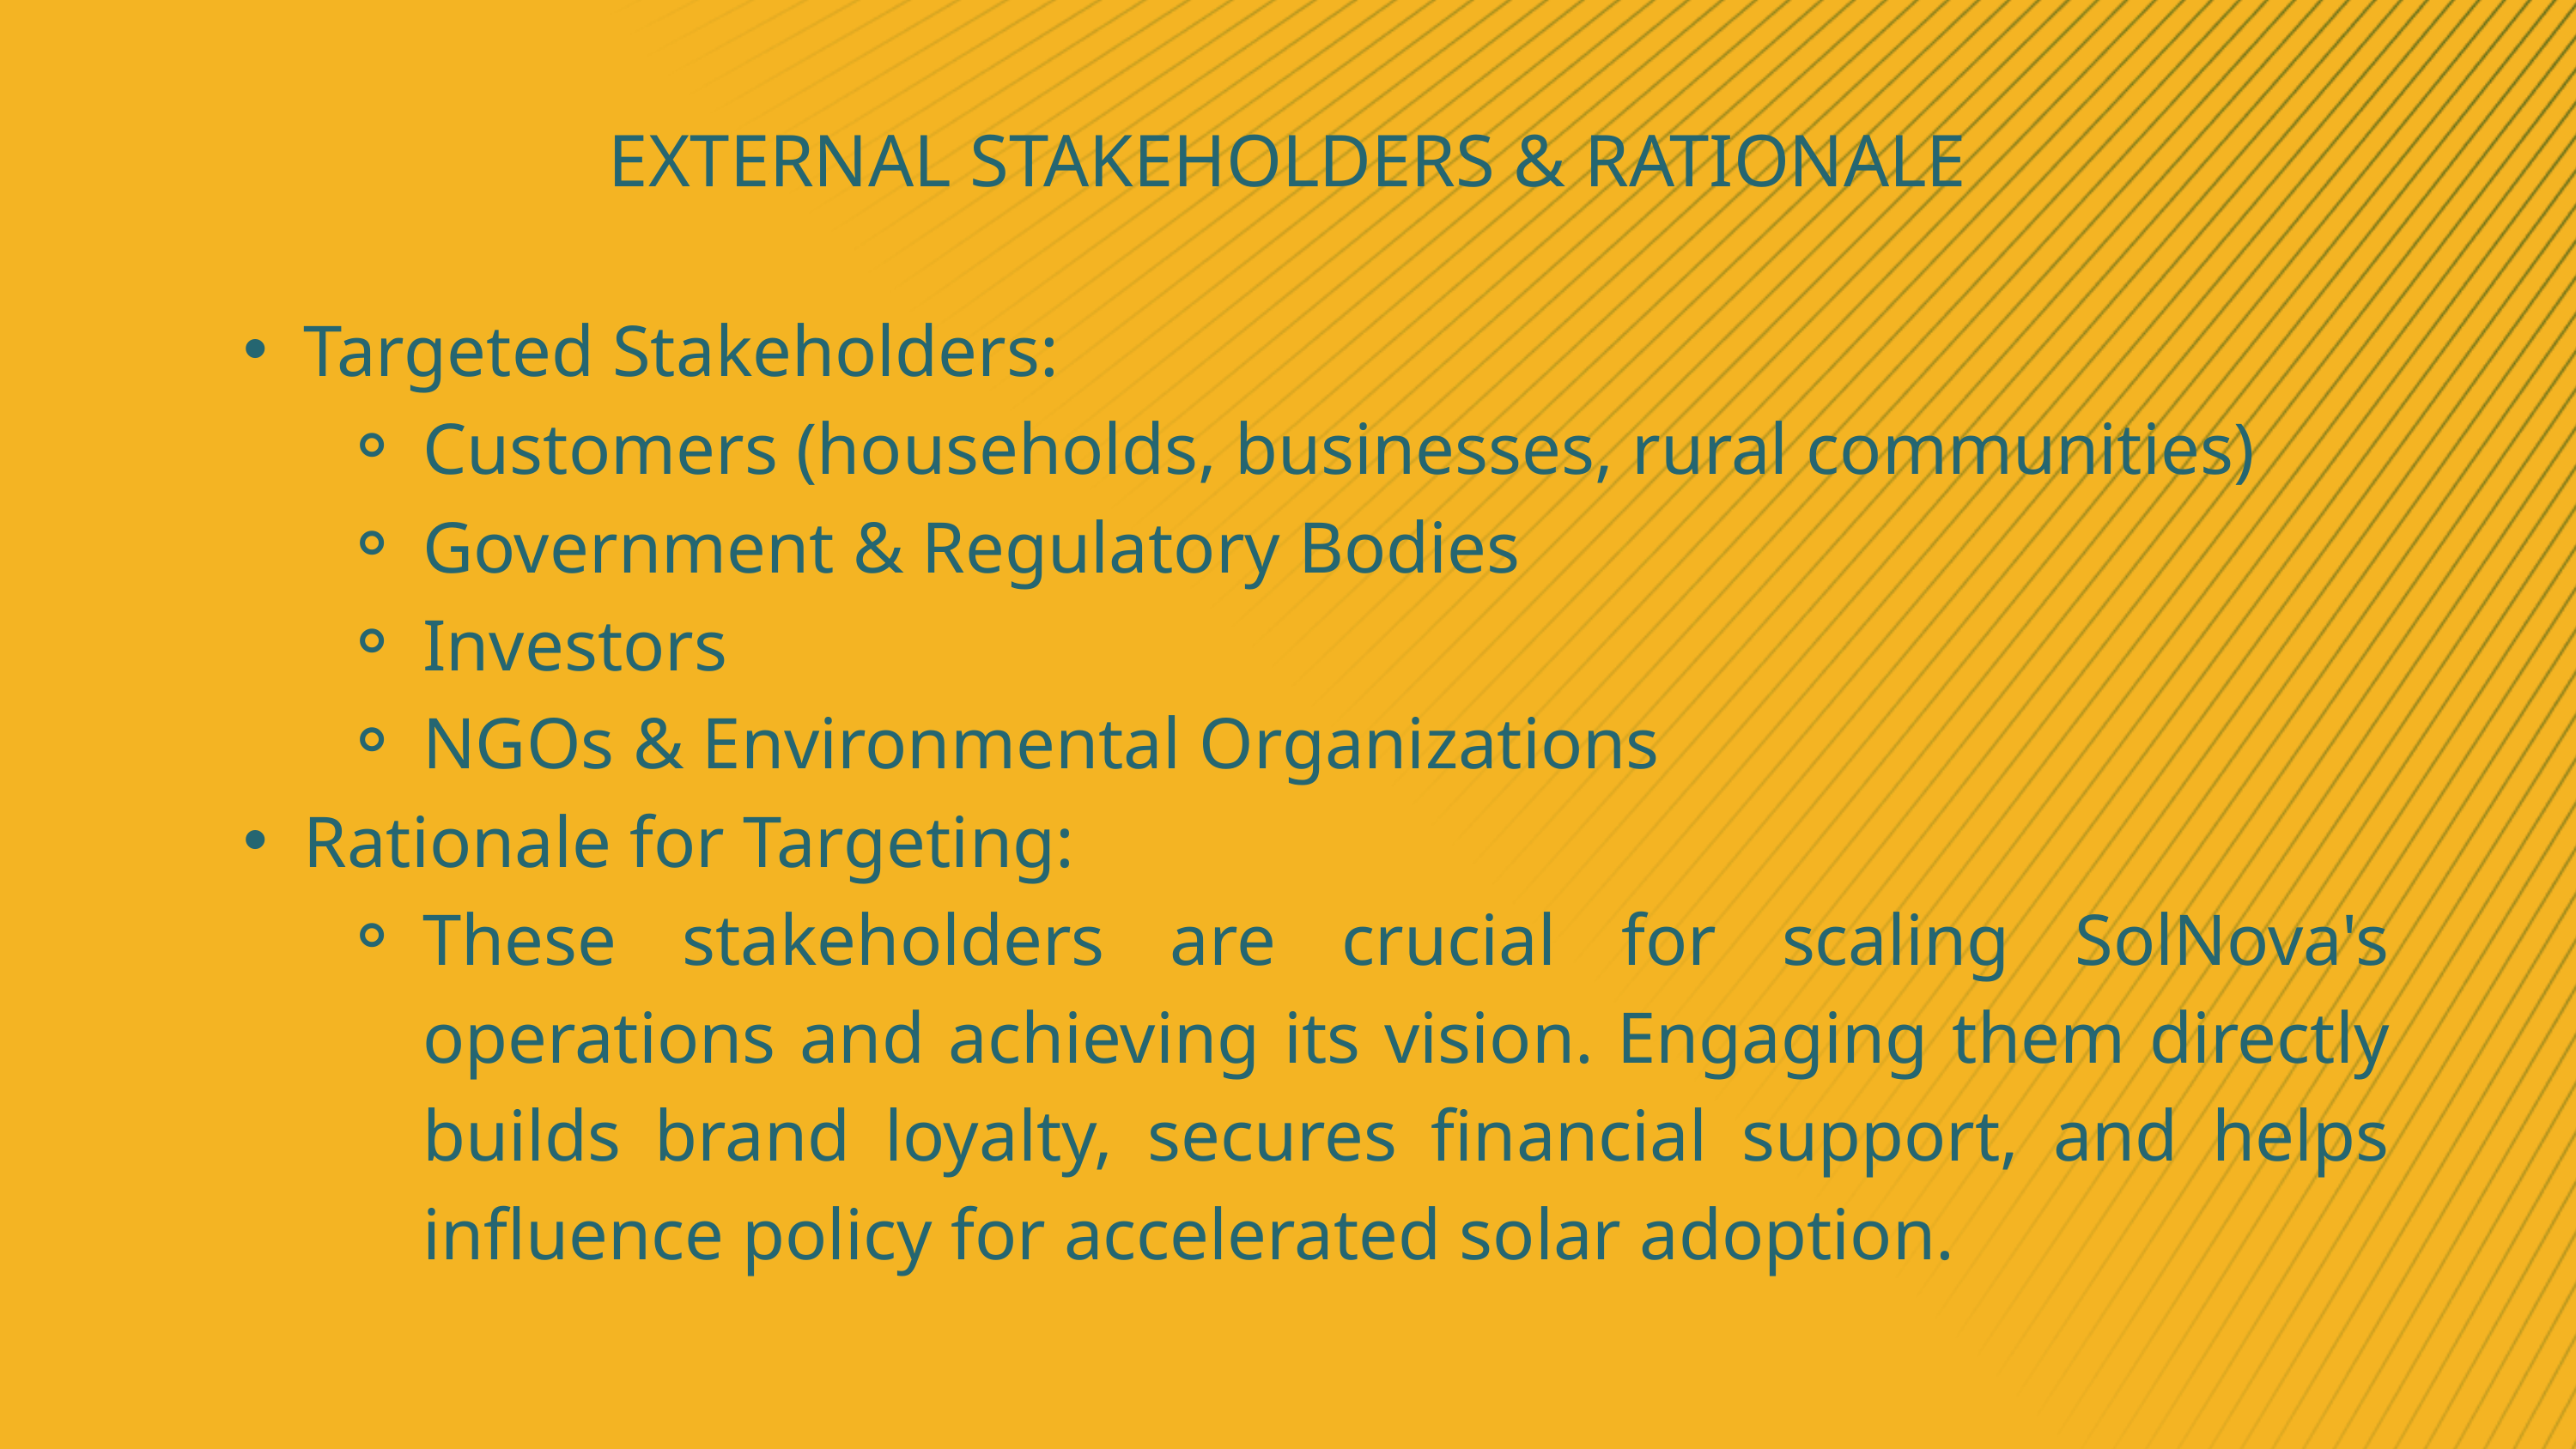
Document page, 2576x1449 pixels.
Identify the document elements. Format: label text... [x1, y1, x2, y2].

text_box Targeted Stakeholders: Customers (households, businesses, rural communities) Government & Regulatory Bodies Investors NGOs & Environmental Organizations Rationale for Targeting: These stakeholders are crucial for scaling SolNova's operations and achieving its vision. Engaging them directly builds brand loyalty, secures financial support, and helps influence policy for accelerated solar adoption. [184, 292, 2392, 1372]
text_box EXTERNAL STAKEHOLDERS & RATIONALE [184, 100, 2392, 202]
text_box [223, 0, 2576, 1449]
